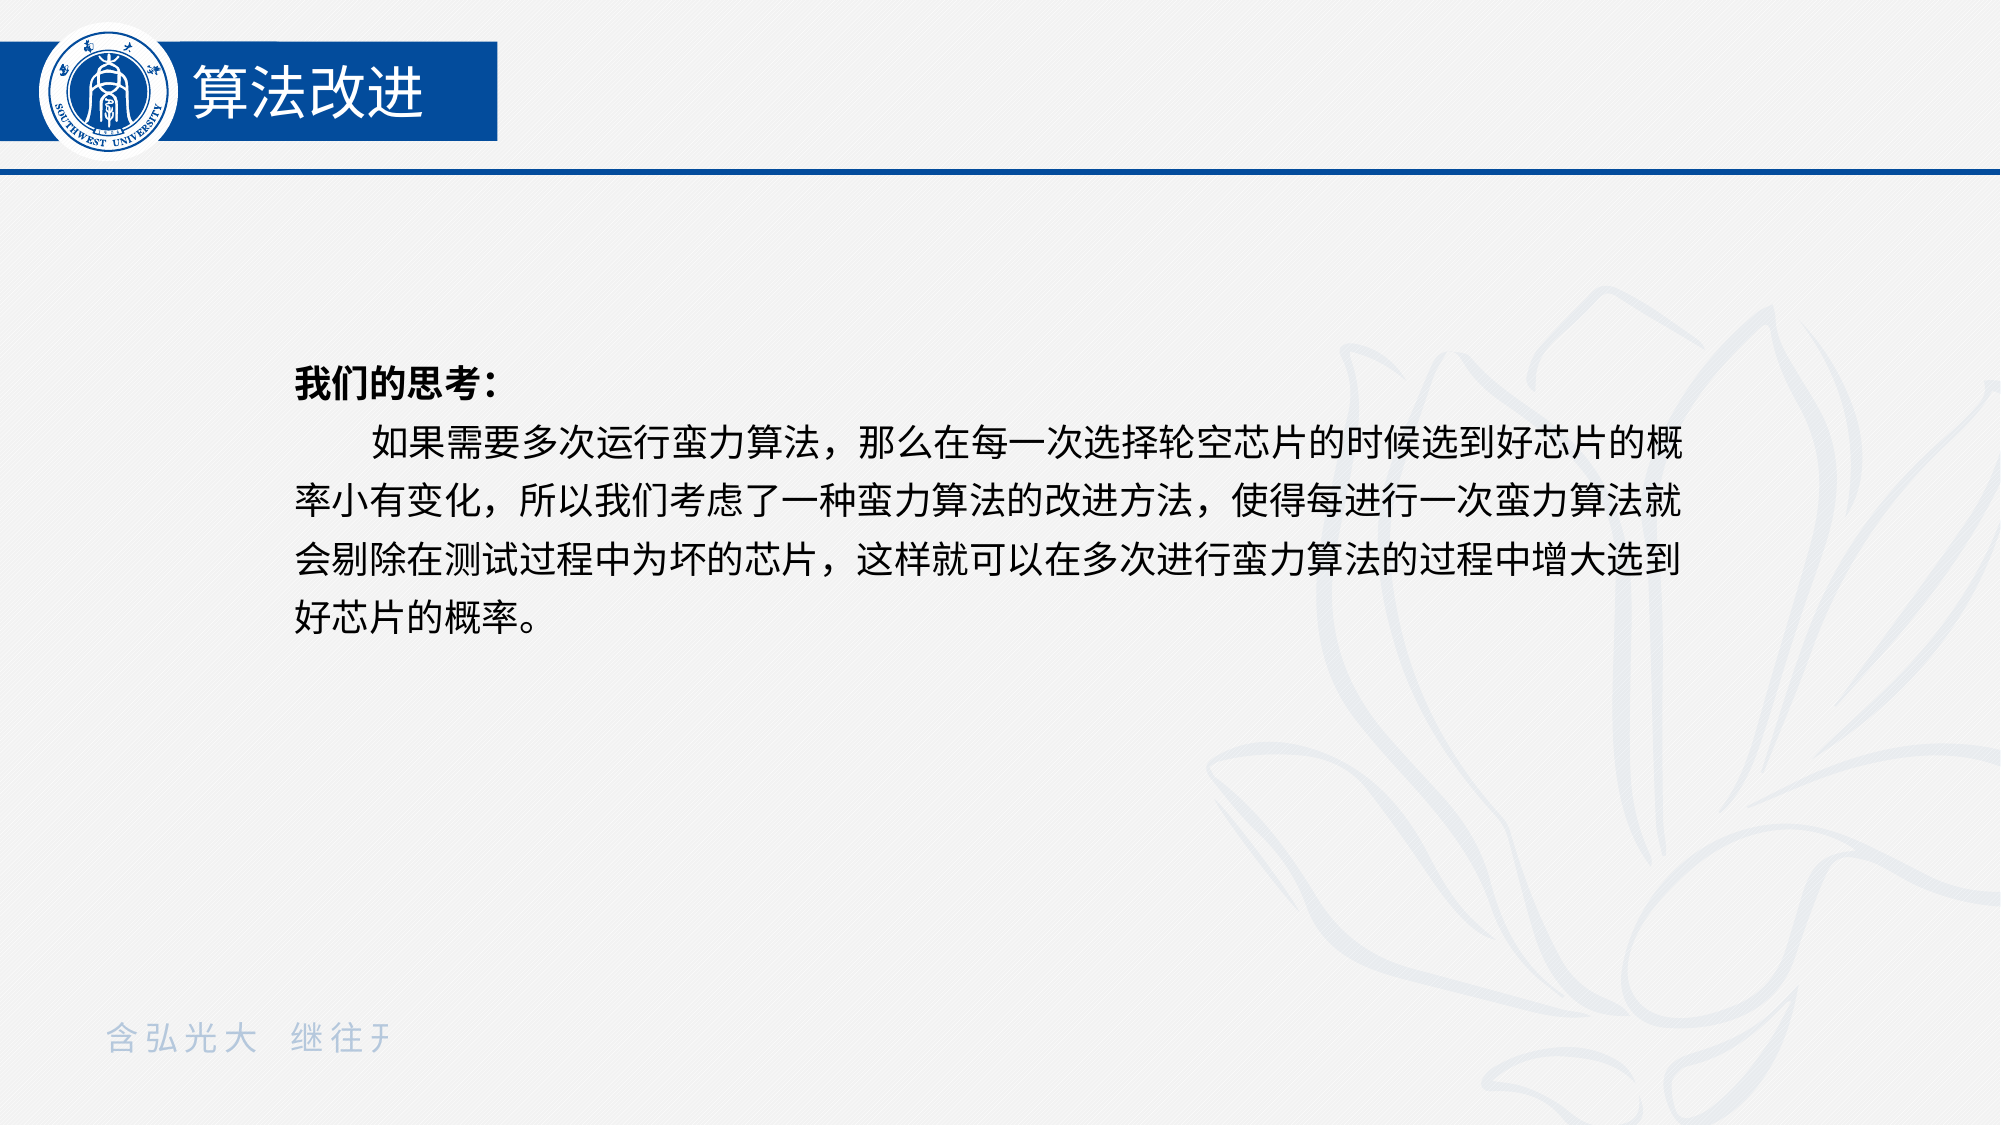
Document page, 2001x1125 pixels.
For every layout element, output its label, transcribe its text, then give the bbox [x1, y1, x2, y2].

text_box 我们的思考： 如果需要多次运行蛮力算法，那么在每一次选择轮空芯片的时候选到好芯片的概率小有变化，所以我们考虑了一种蛮力算法的改进方法，使得每进行一次蛮力算法就会剔除在测试过程中为坏的芯片，这样就可以在多次进行蛮力算法的过程中增大选到好芯片的概率。 [279, 339, 1721, 705]
list 算法改进 [180, 41, 498, 141]
